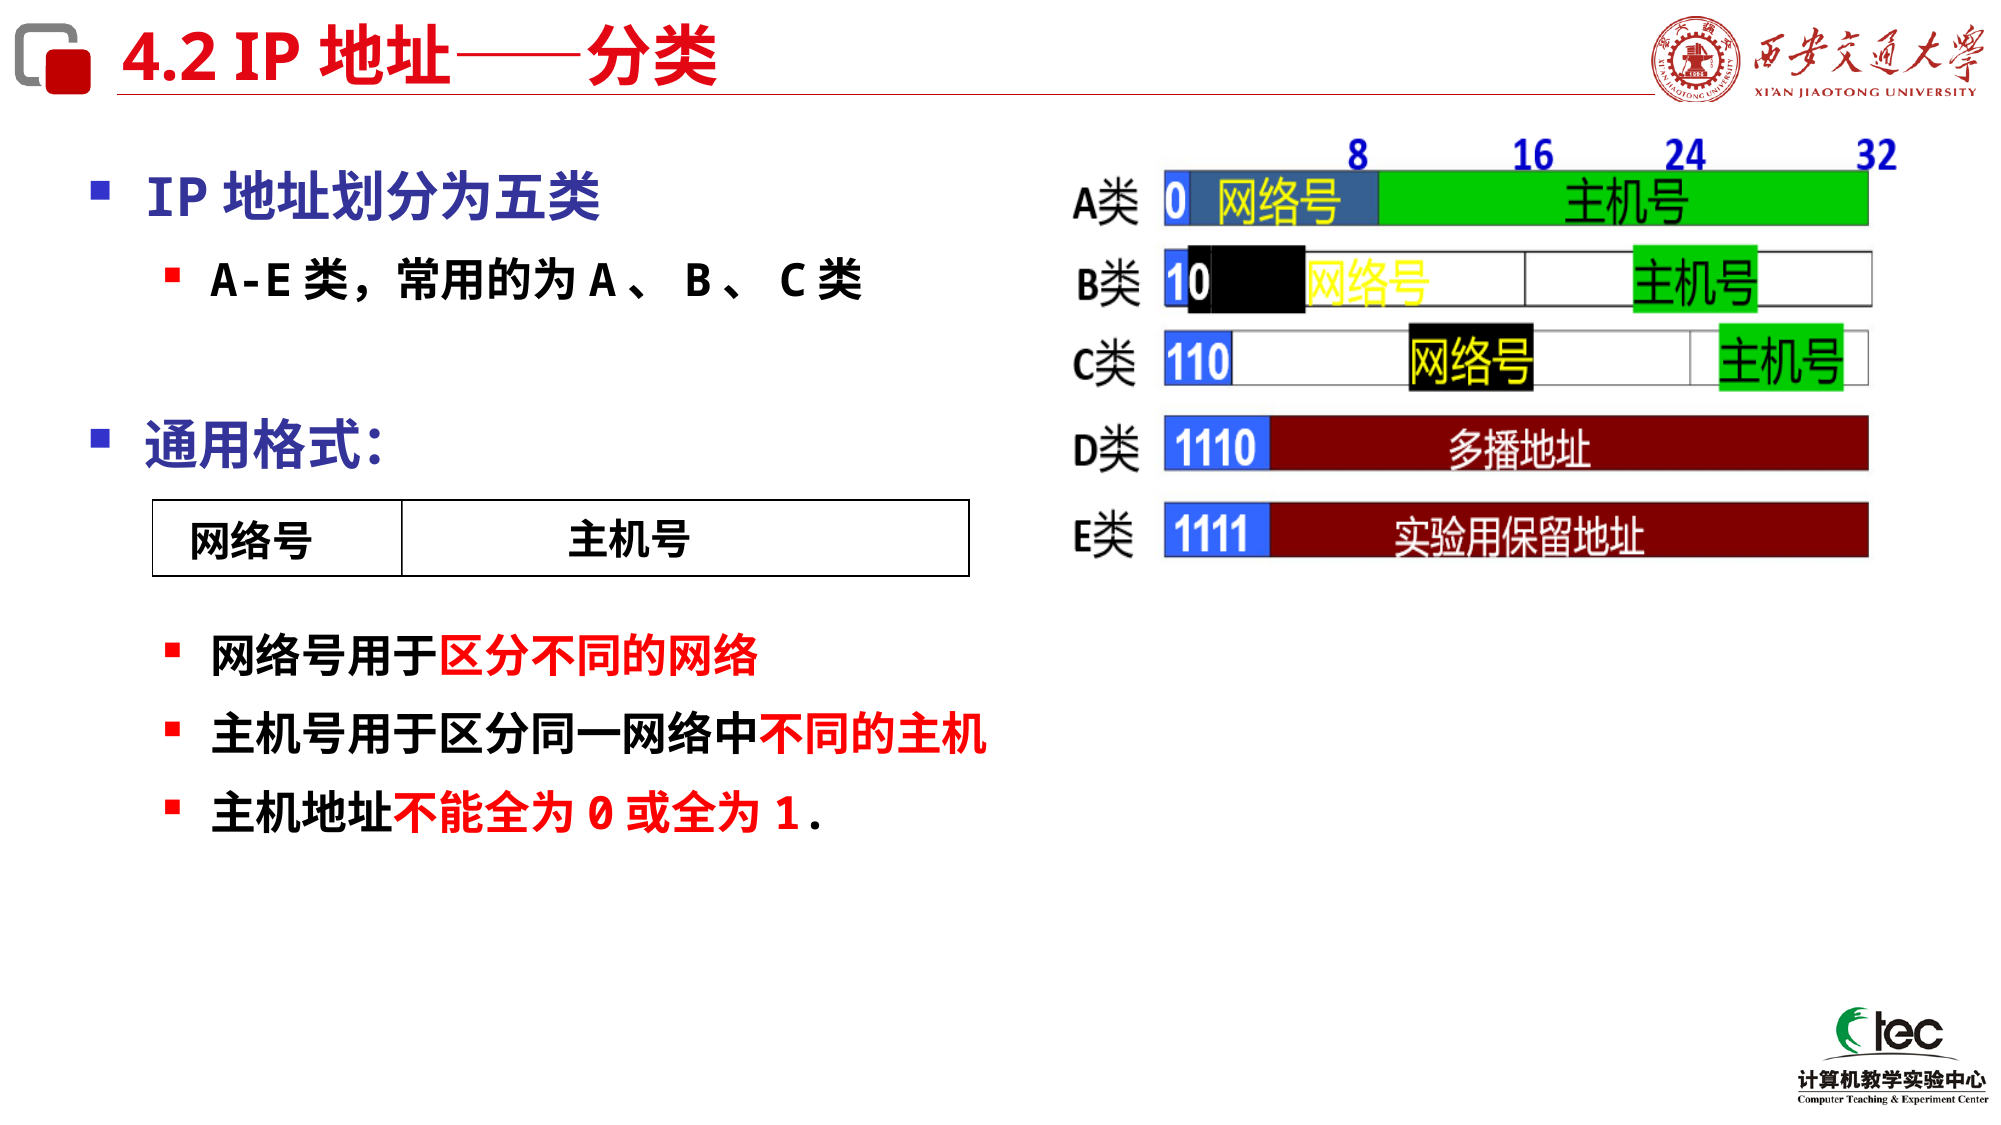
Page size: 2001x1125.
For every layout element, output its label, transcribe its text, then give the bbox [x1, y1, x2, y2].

text_box 4.2 IP地址——分类 [107, 6, 735, 102]
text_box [152, 499, 970, 577]
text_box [19, 27, 91, 95]
picture [1788, 993, 2000, 1125]
picture [986, 12, 1995, 593]
text_box IP地址划分为五类 A-E类，常用的为A、B、C类 通用格式： 网络号用于区分不同的网络 主机号用于区分同一网络中不同的主机 主机地址不能全为0或全为1. [73, 142, 1374, 900]
